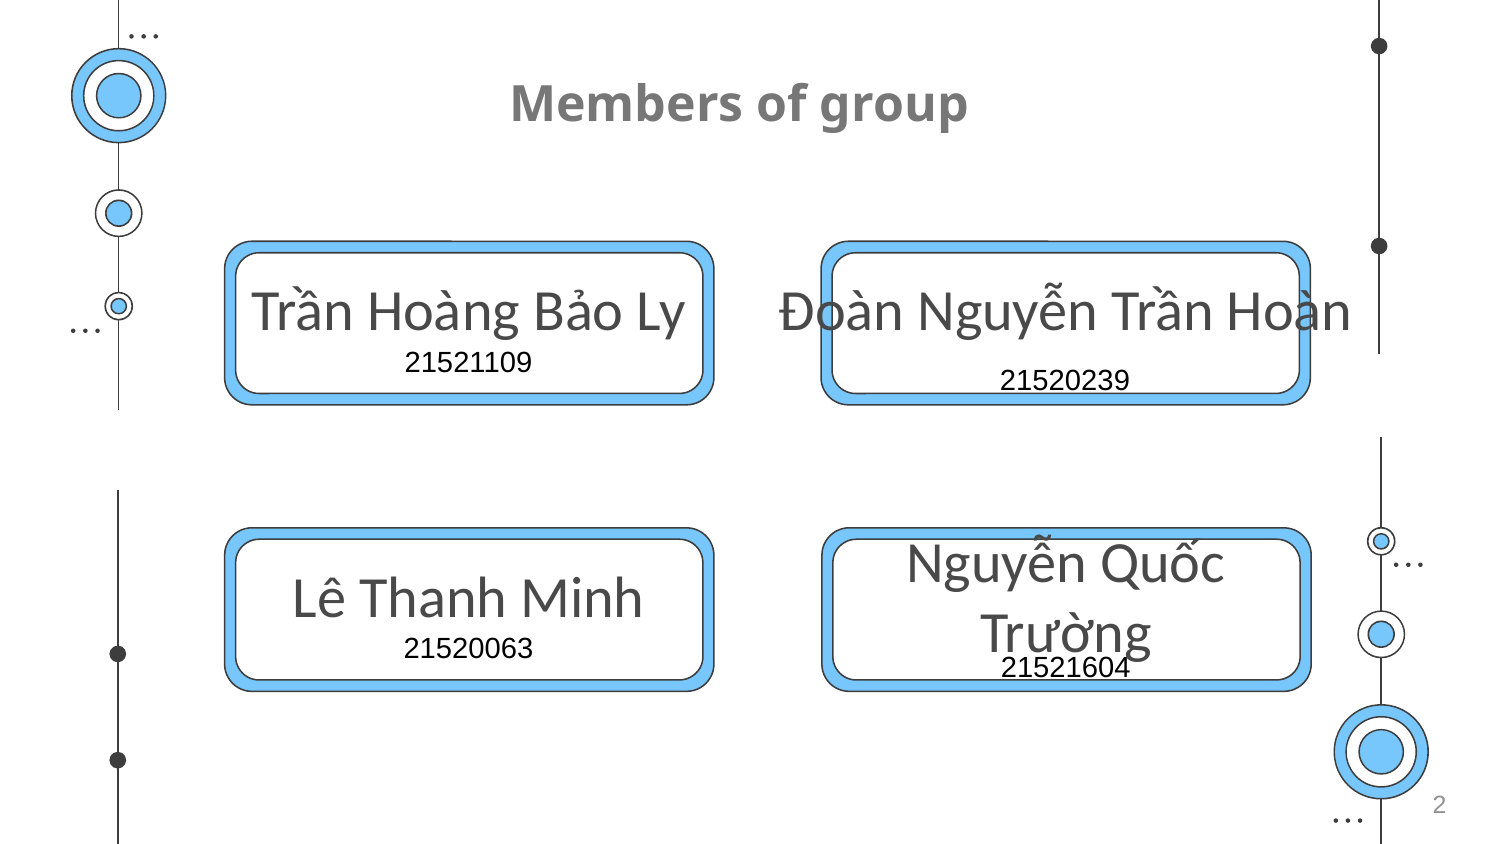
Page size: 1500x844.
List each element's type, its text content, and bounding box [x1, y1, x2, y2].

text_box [223, 527, 715, 692]
title Members of group [288, 55, 1190, 150]
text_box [223, 241, 715, 406]
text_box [760, 241, 1371, 406]
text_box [820, 527, 1312, 692]
slide_number 2 [1124, 780, 1462, 826]
